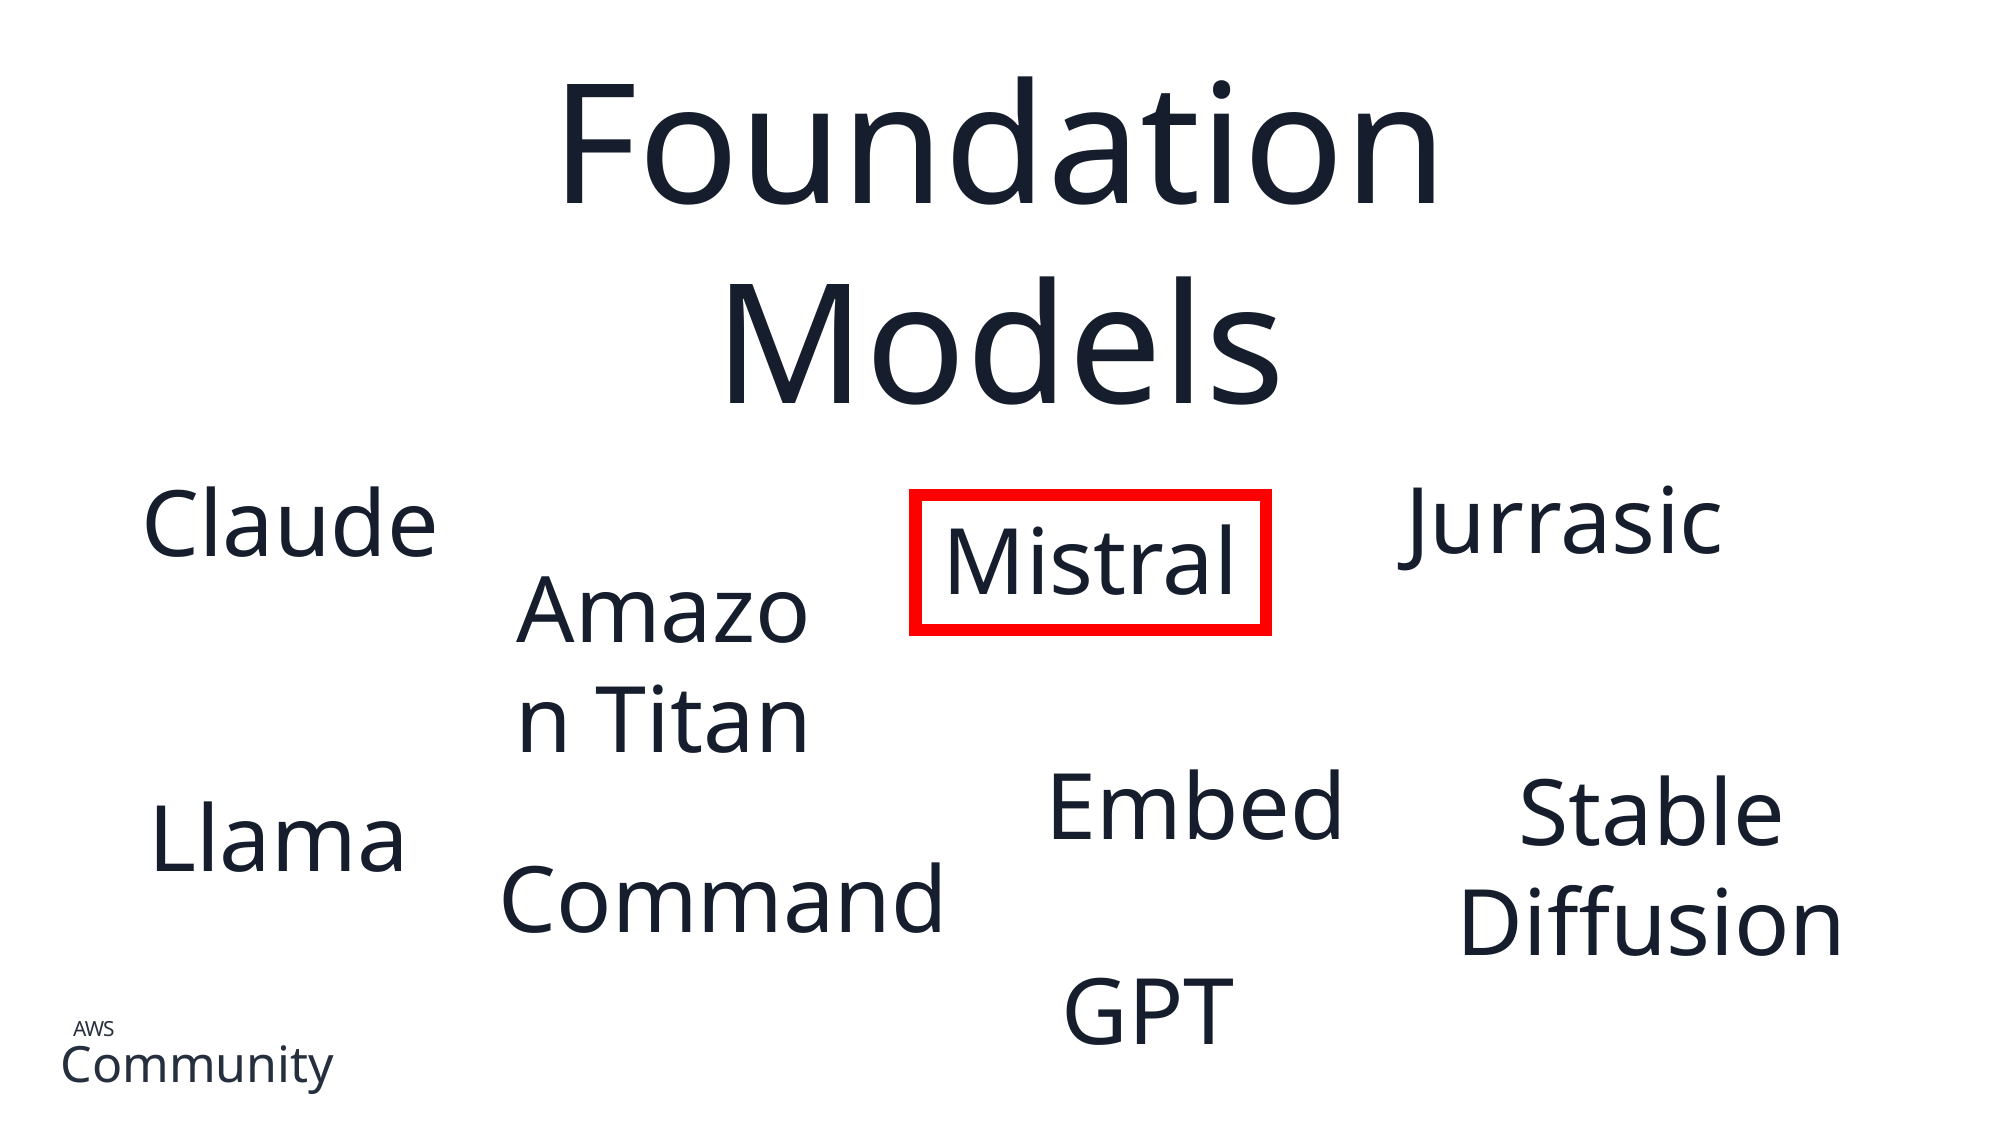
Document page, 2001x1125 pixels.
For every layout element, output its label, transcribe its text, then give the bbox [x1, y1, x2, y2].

text_box Llama [103, 772, 454, 898]
text_box Jurrasic [1279, 454, 1850, 580]
text_box [914, 494, 1267, 631]
text_box Embed [1021, 740, 1372, 865]
text_box Claude [115, 456, 466, 582]
text_box Amazon Titan [488, 543, 840, 778]
text_box Command [474, 833, 972, 958]
text_box Foundation Models [264, 29, 1736, 444]
text_box GPT [973, 945, 1324, 1071]
text_box Stable Diffusion [1406, 746, 1897, 982]
